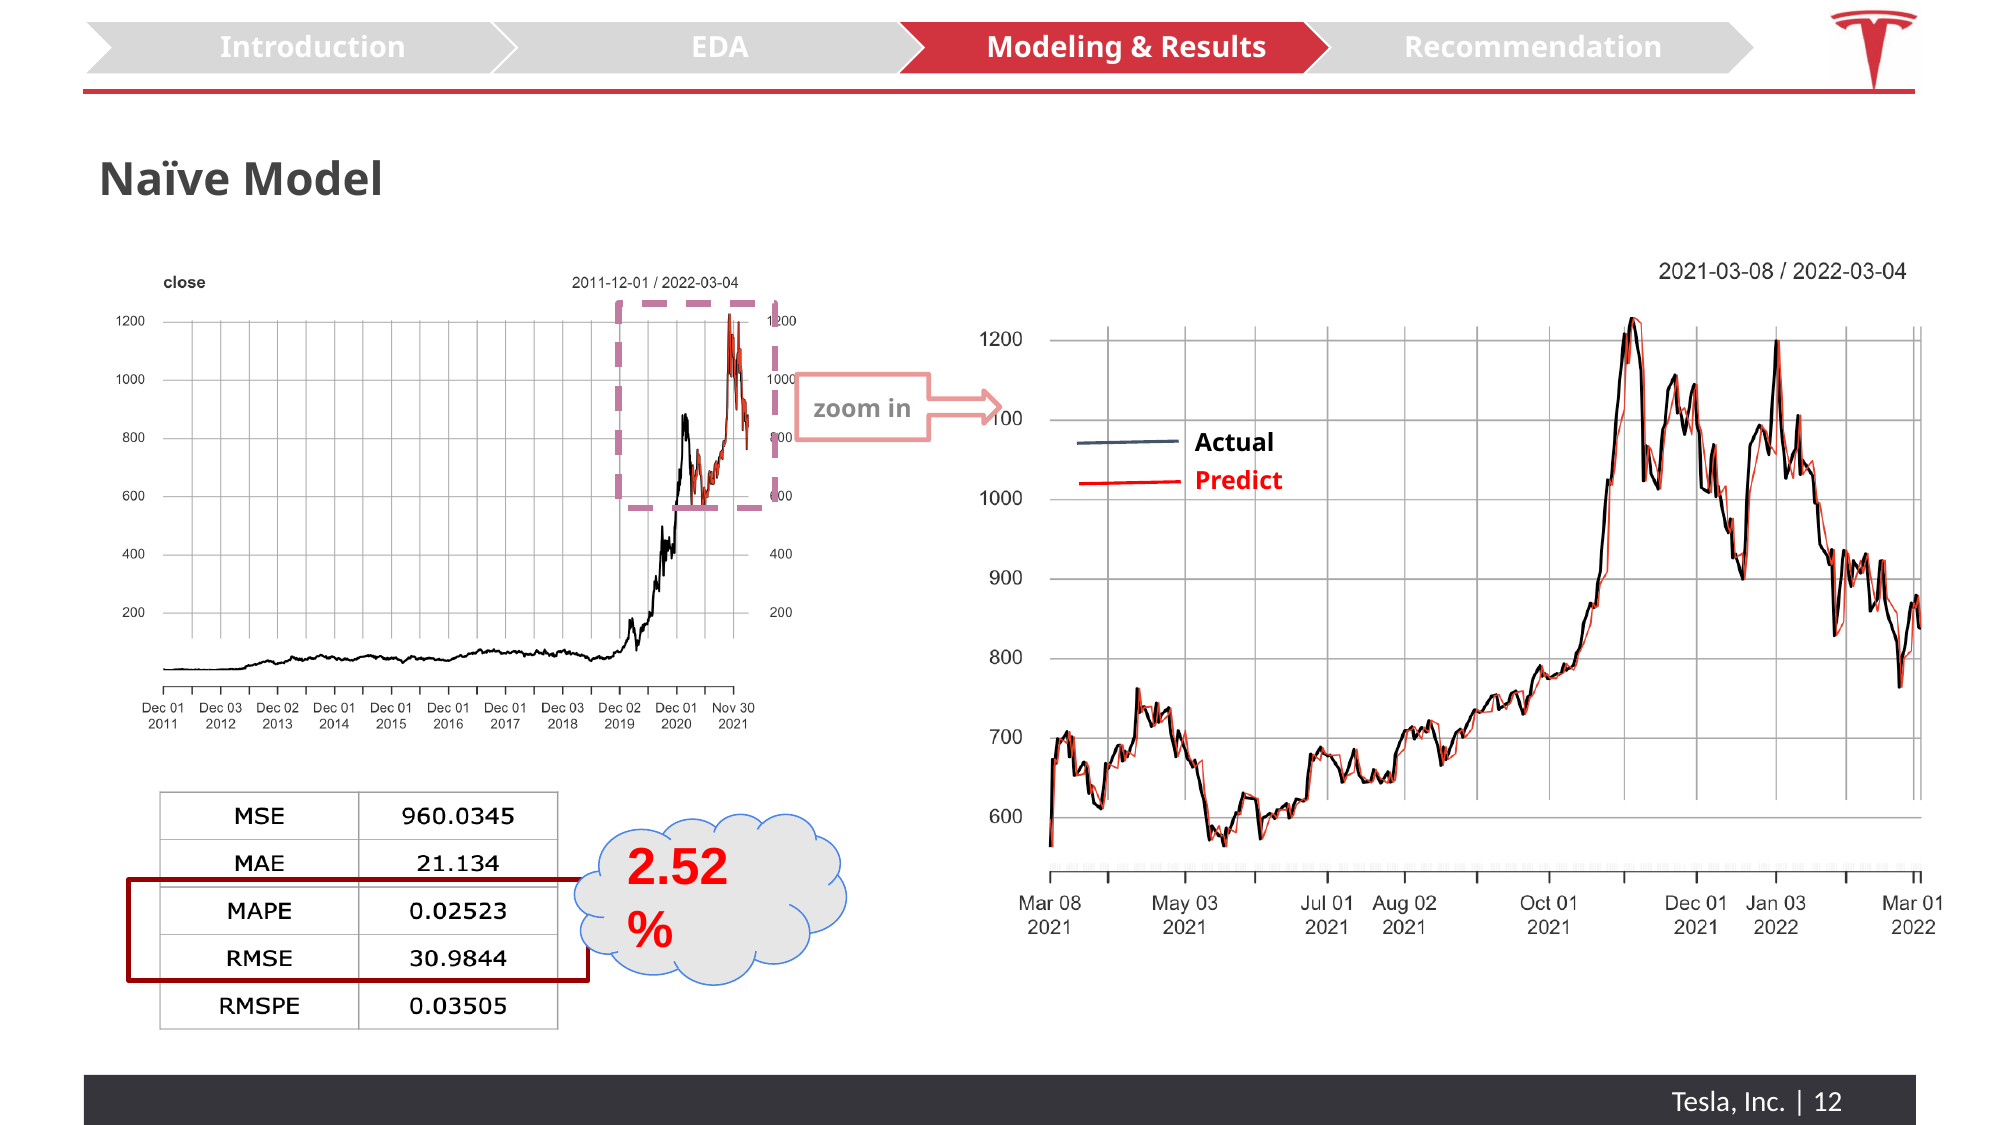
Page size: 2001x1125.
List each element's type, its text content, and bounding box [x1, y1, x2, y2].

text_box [83, 20, 1756, 75]
picture [964, 233, 1948, 958]
picture [1827, 7, 1921, 97]
picture [102, 256, 807, 743]
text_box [1076, 411, 1349, 511]
text_box zoom in [811, 374, 959, 440]
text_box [128, 782, 847, 1043]
text_box Naïve Model [83, 134, 641, 220]
text_box Tesla, Inc. | 12 [83, 1074, 1916, 1125]
